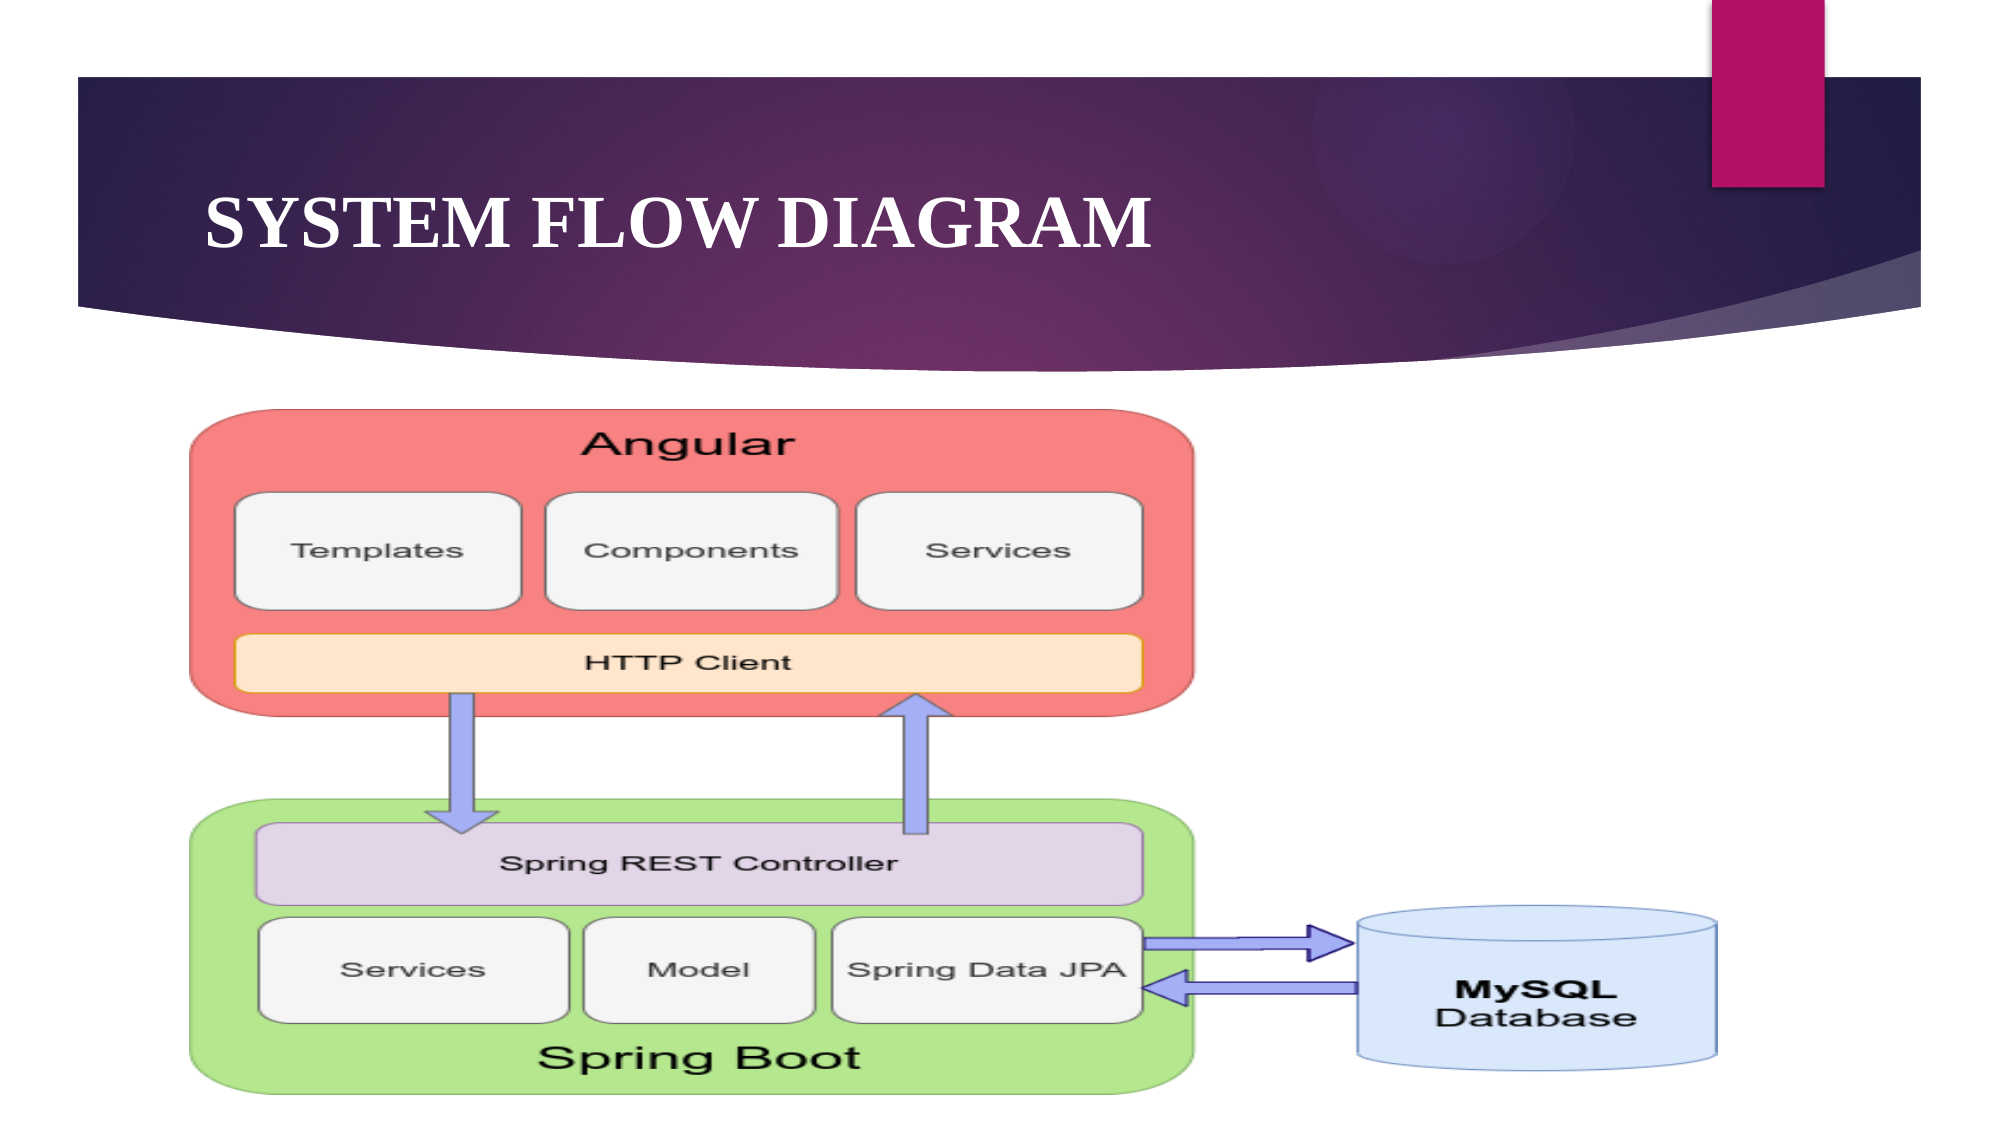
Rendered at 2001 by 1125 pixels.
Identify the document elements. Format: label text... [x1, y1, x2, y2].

title SYSTEM FLOW DIAGRAM [189, 159, 1627, 276]
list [189, 409, 1719, 1095]
